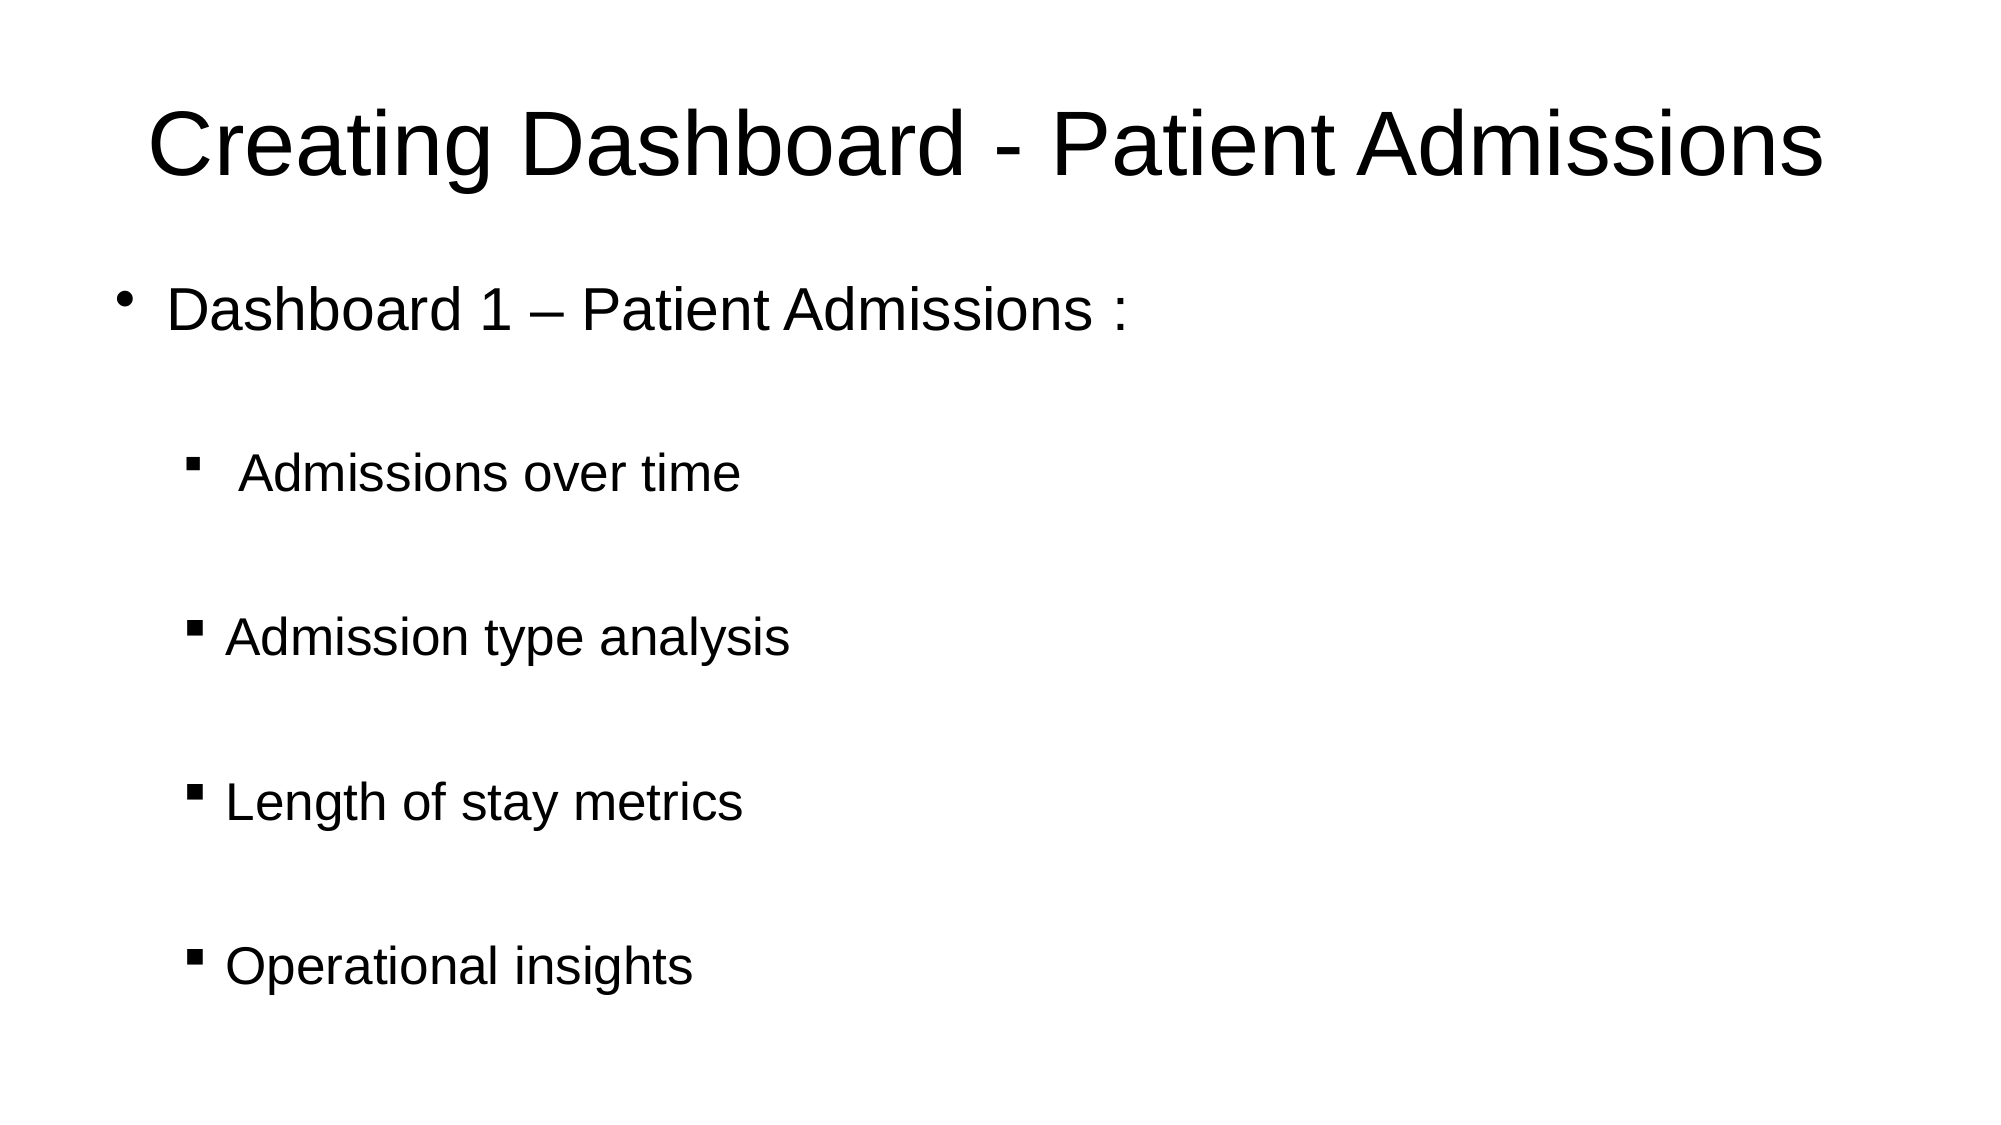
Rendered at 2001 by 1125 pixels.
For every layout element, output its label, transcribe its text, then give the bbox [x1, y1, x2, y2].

list Dashboard 1 – Patient Admissions : Admissions over time Admission type analysis Length of stay metrics Operational insights [99, 262, 1901, 1006]
title Creating Dashboard - Patient Admissions [99, 44, 1901, 233]
